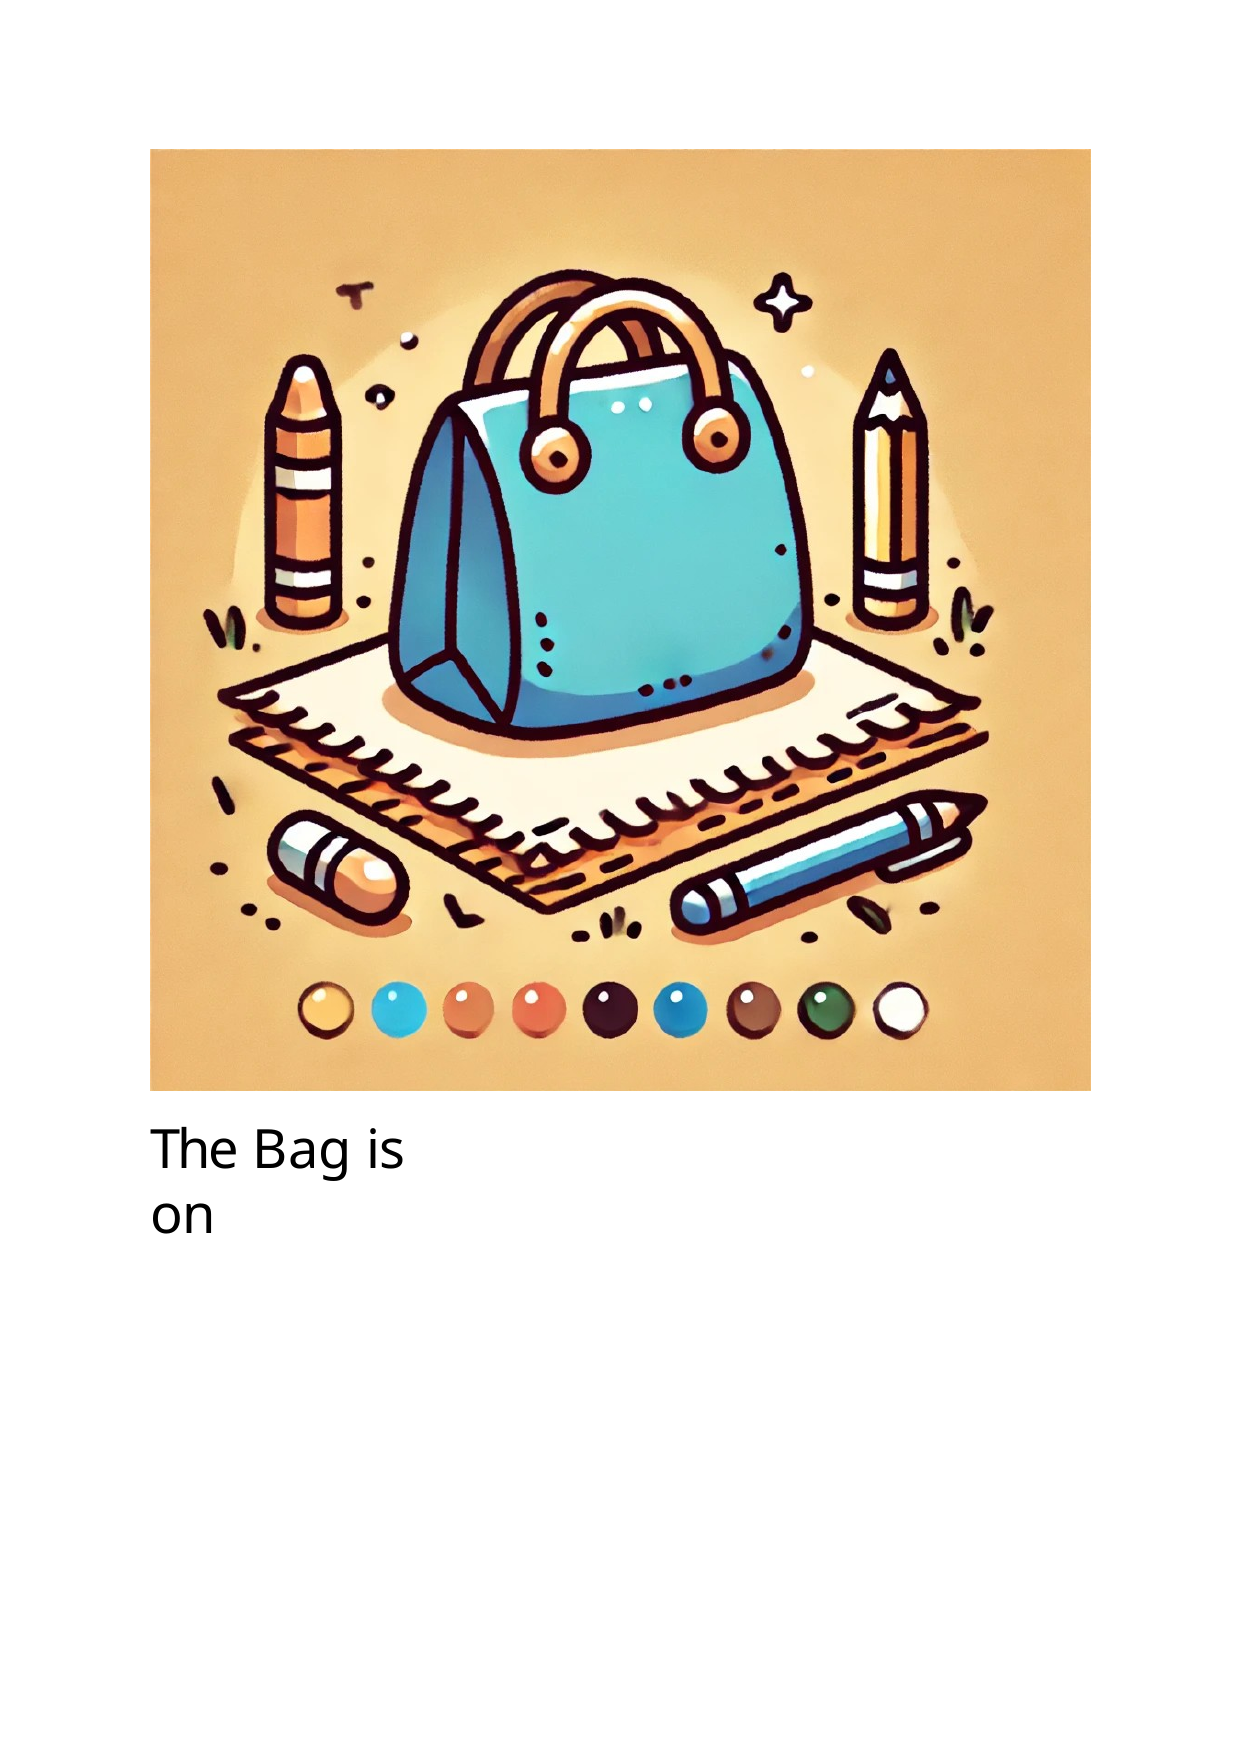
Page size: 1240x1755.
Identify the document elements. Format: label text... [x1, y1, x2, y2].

picture [149, 149, 1091, 1091]
text_box The Bag is on [147, 1112, 456, 1245]
